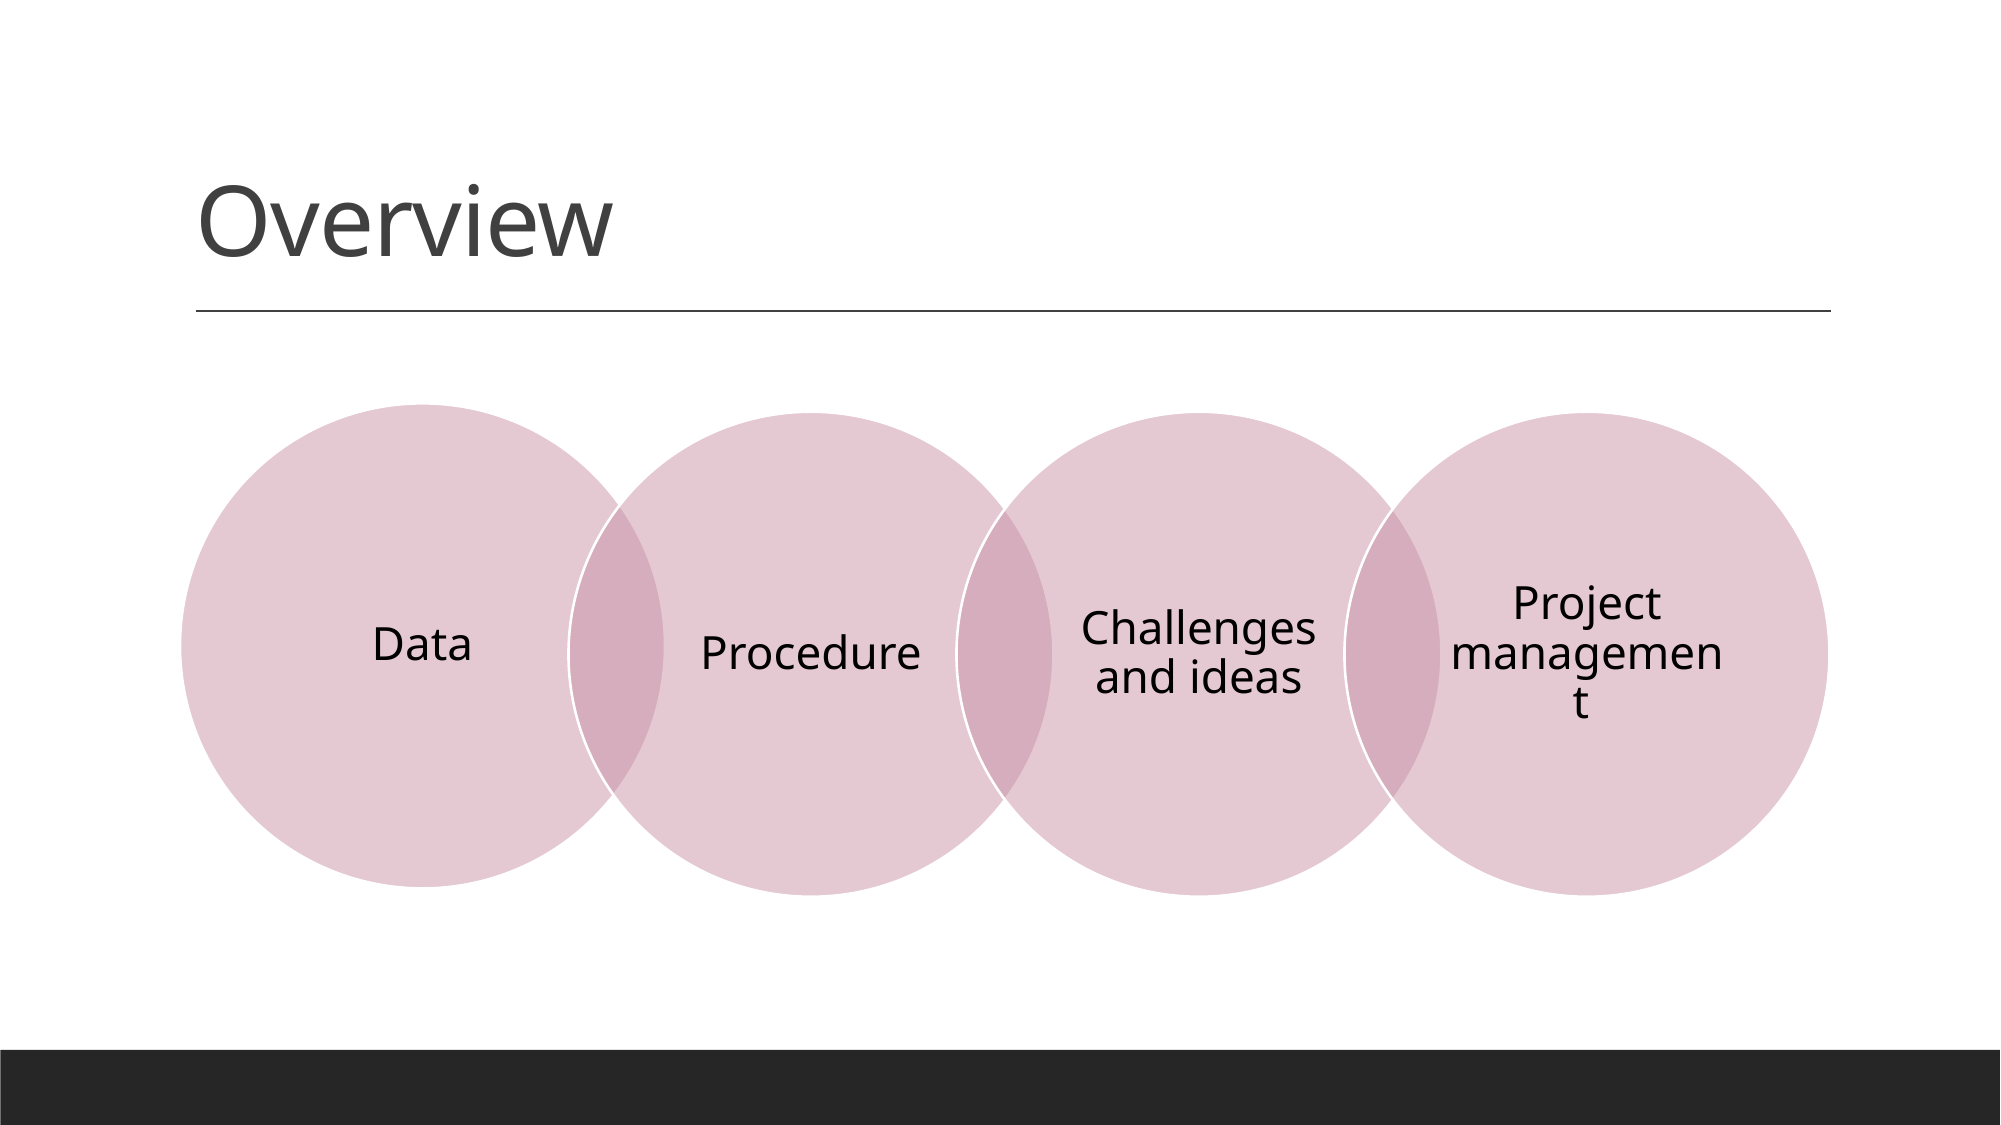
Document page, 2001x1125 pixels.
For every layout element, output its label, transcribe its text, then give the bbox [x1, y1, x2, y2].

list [179, 345, 1831, 964]
title Overview [180, 47, 1830, 285]
